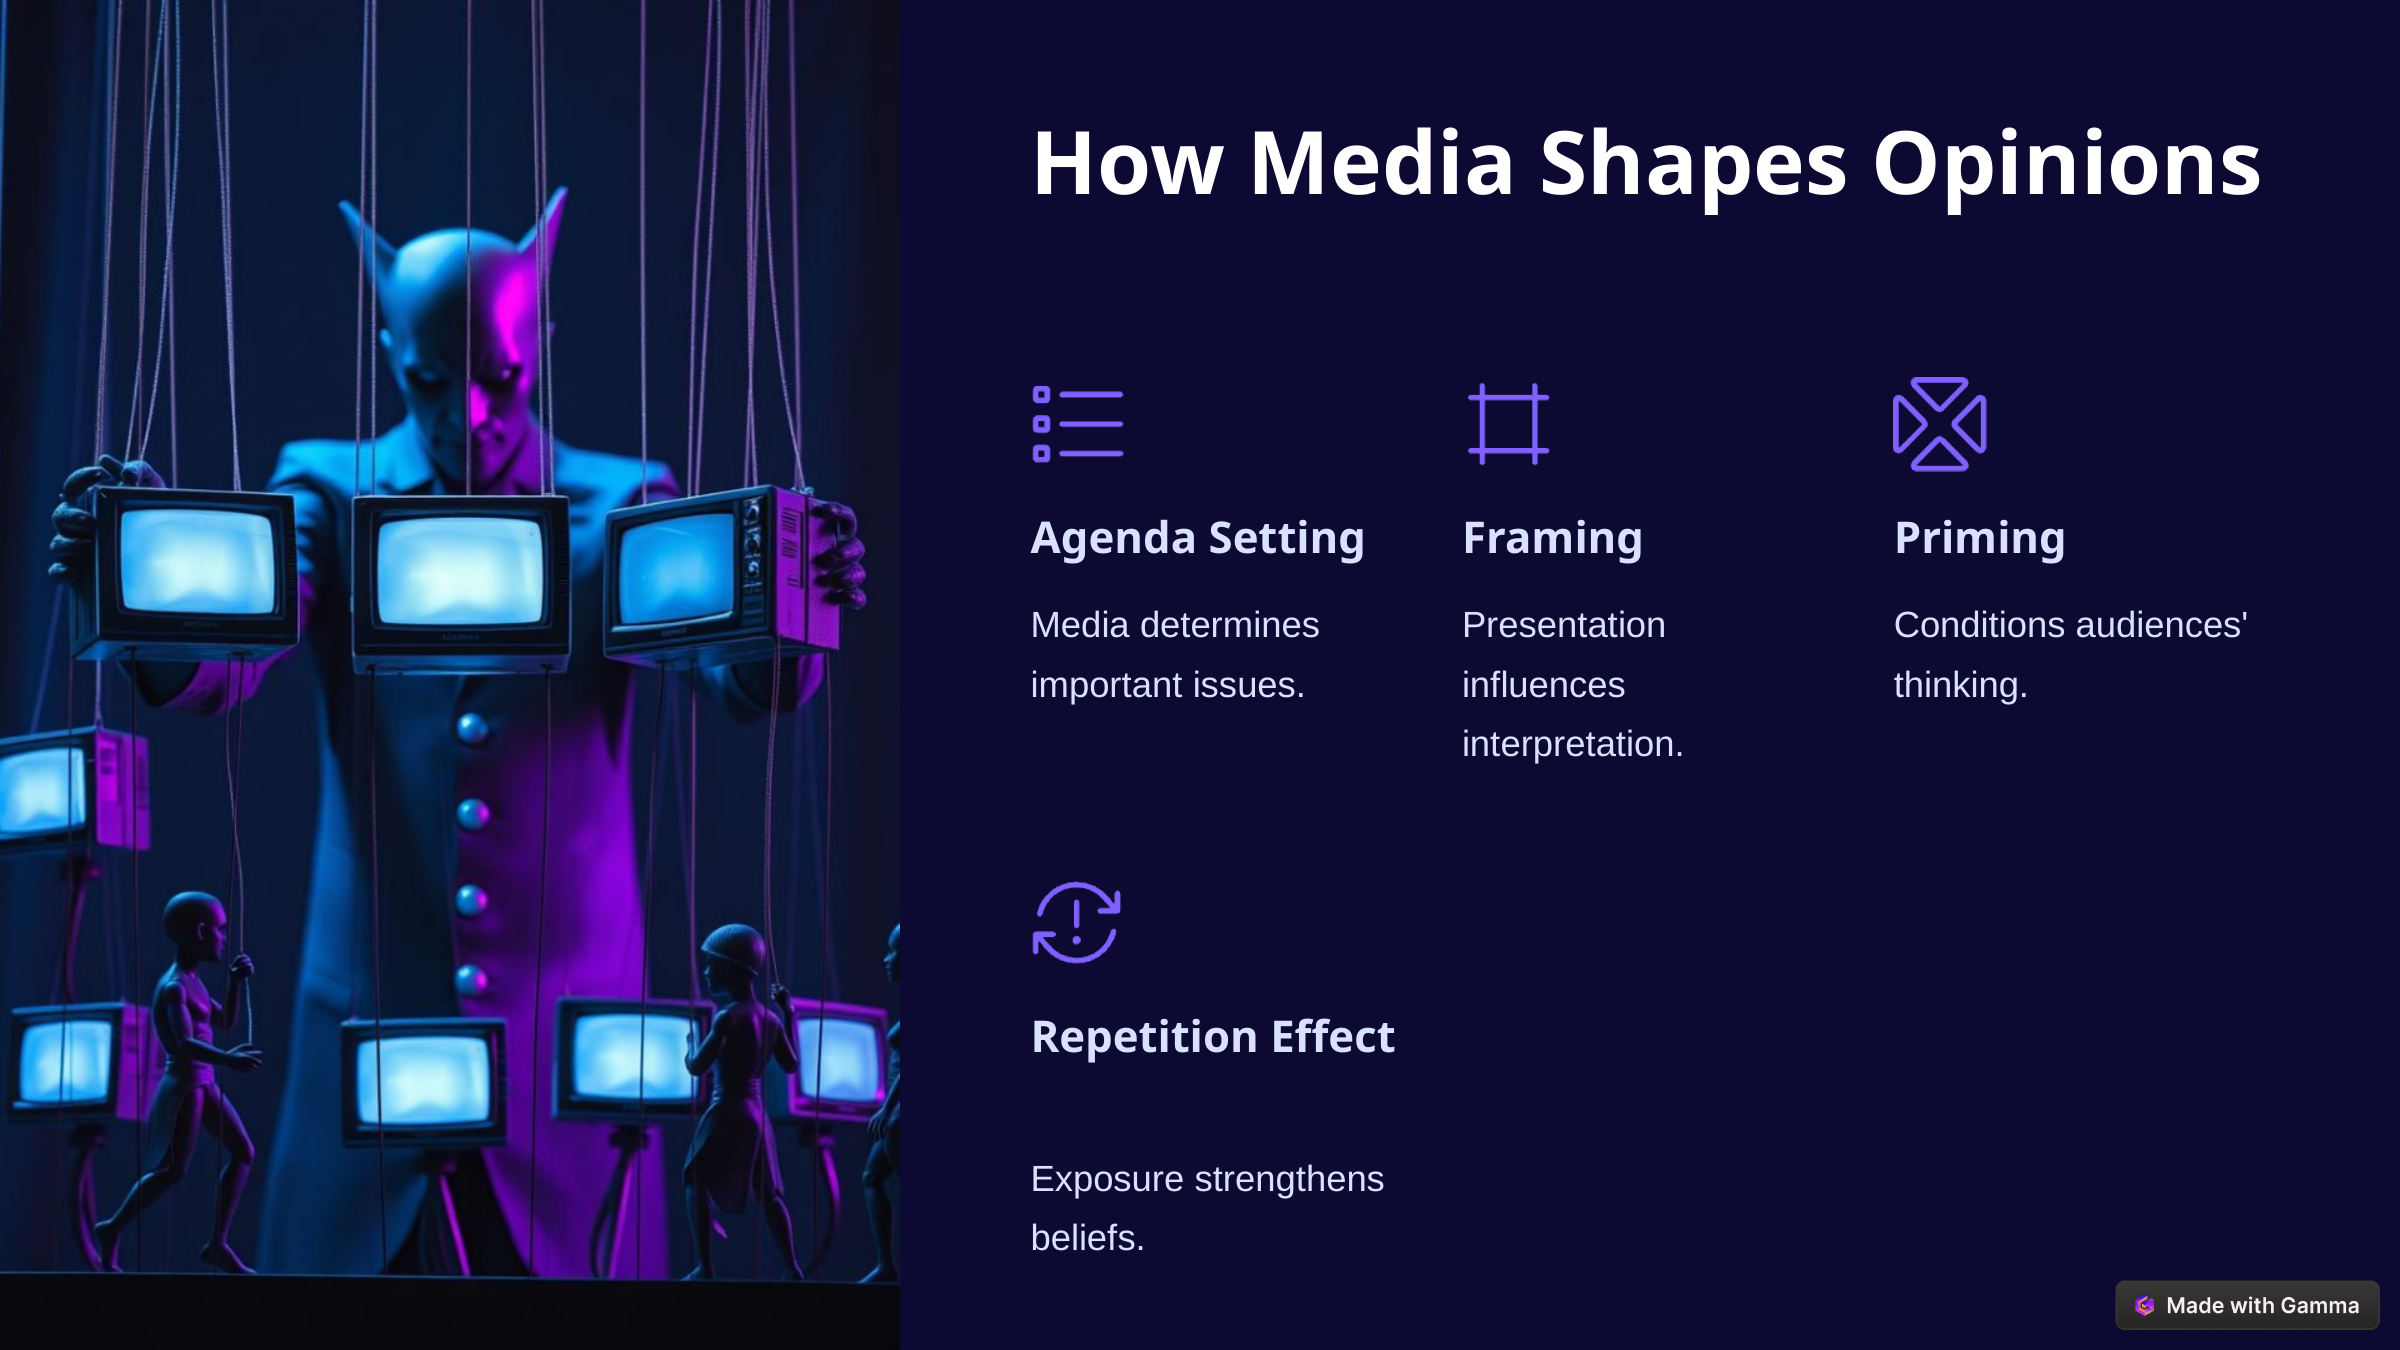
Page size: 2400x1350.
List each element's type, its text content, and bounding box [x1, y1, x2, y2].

picture [0, 0, 900, 1350]
picture [1030, 377, 1124, 472]
text_box Agenda Setting [1030, 508, 1407, 564]
picture [1030, 876, 1124, 970]
text_box Priming [1893, 508, 2270, 564]
picture [2106, 1271, 2389, 1339]
text_box Conditions audiences' thinking. [1893, 585, 2270, 705]
text_box Framing [1462, 508, 1838, 564]
text_box Repetition Effect [1030, 1007, 1407, 1117]
text_box Presentation influences interpretation. [1462, 585, 1838, 765]
picture [1462, 377, 1556, 472]
picture [1893, 377, 1988, 472]
text_box Exposure strengthens beliefs. [1030, 1139, 1407, 1259]
text_box Media determines important issues. [1030, 585, 1407, 705]
text_box How Media Shapes Opinions [1030, 102, 2270, 322]
